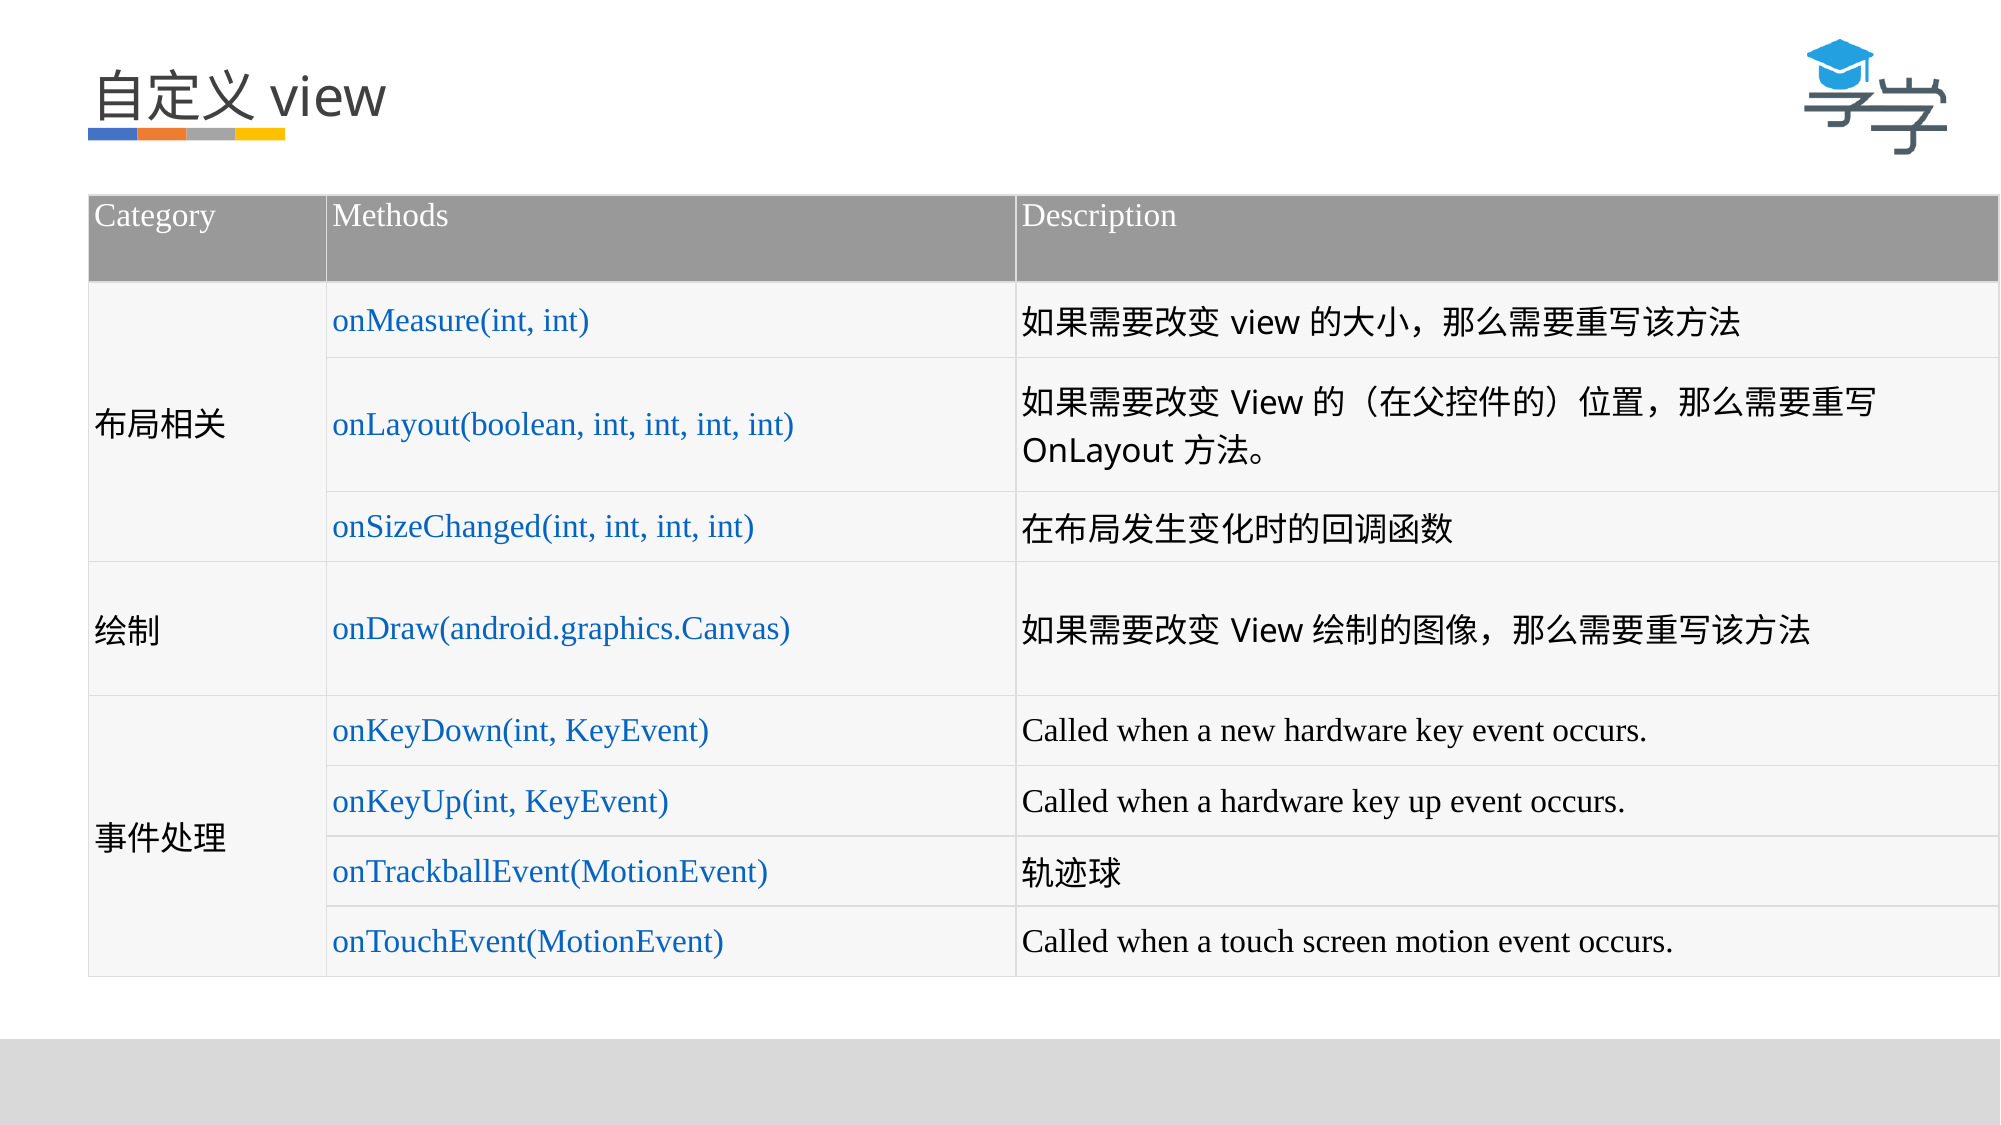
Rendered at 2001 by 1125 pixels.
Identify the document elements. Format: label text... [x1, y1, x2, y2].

table_cell onTrackballEvent(MotionEvent) [327, 837, 1015, 905]
table_cell Called when a hardware key up event occurs. [1017, 766, 1998, 835]
table_cell 如果需要改变View的（在父控件的）位置，那么需要重写OnLayout方法。 [1017, 358, 1998, 491]
table_cell onSizeChanged(int, int, int, int) [327, 492, 1015, 561]
table_header Category [89, 196, 326, 281]
table_cell 绘制 [89, 562, 326, 695]
table_cell onMeasure(int, int) [327, 283, 1015, 357]
table_cell onLayout(boolean, int, int, int, int) [327, 358, 1015, 491]
picture [1799, 20, 1952, 173]
table_header Methods [327, 196, 1015, 281]
table_cell 布局相关 [89, 283, 326, 561]
table_cell 事件处理 [89, 696, 326, 976]
table_cell 如果需要改变view的大小，那么需要重写该方法 [1017, 283, 1998, 357]
table_cell onTouchEvent(MotionEvent) [327, 907, 1015, 976]
table_cell onDraw(android.graphics.Canvas) [327, 562, 1015, 695]
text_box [88, 127, 285, 141]
table_cell 在布局发生变化时的回调函数 [1017, 492, 1998, 561]
table_cell 如果需要改变View绘制的图像，那么需要重写该方法 [1017, 562, 1998, 695]
text_box 自定义view [91, 60, 781, 194]
table_cell onKeyDown(int, KeyEvent) [327, 696, 1015, 765]
table_cell Called when a new hardware key event occurs. [1017, 696, 1998, 765]
table_header Description [1017, 196, 1998, 281]
table_cell onKeyUp(int, KeyEvent) [327, 766, 1015, 835]
table_cell 轨迹球 [1017, 837, 1998, 905]
table_cell Called when a touch screen motion event occurs. [1017, 907, 1998, 976]
